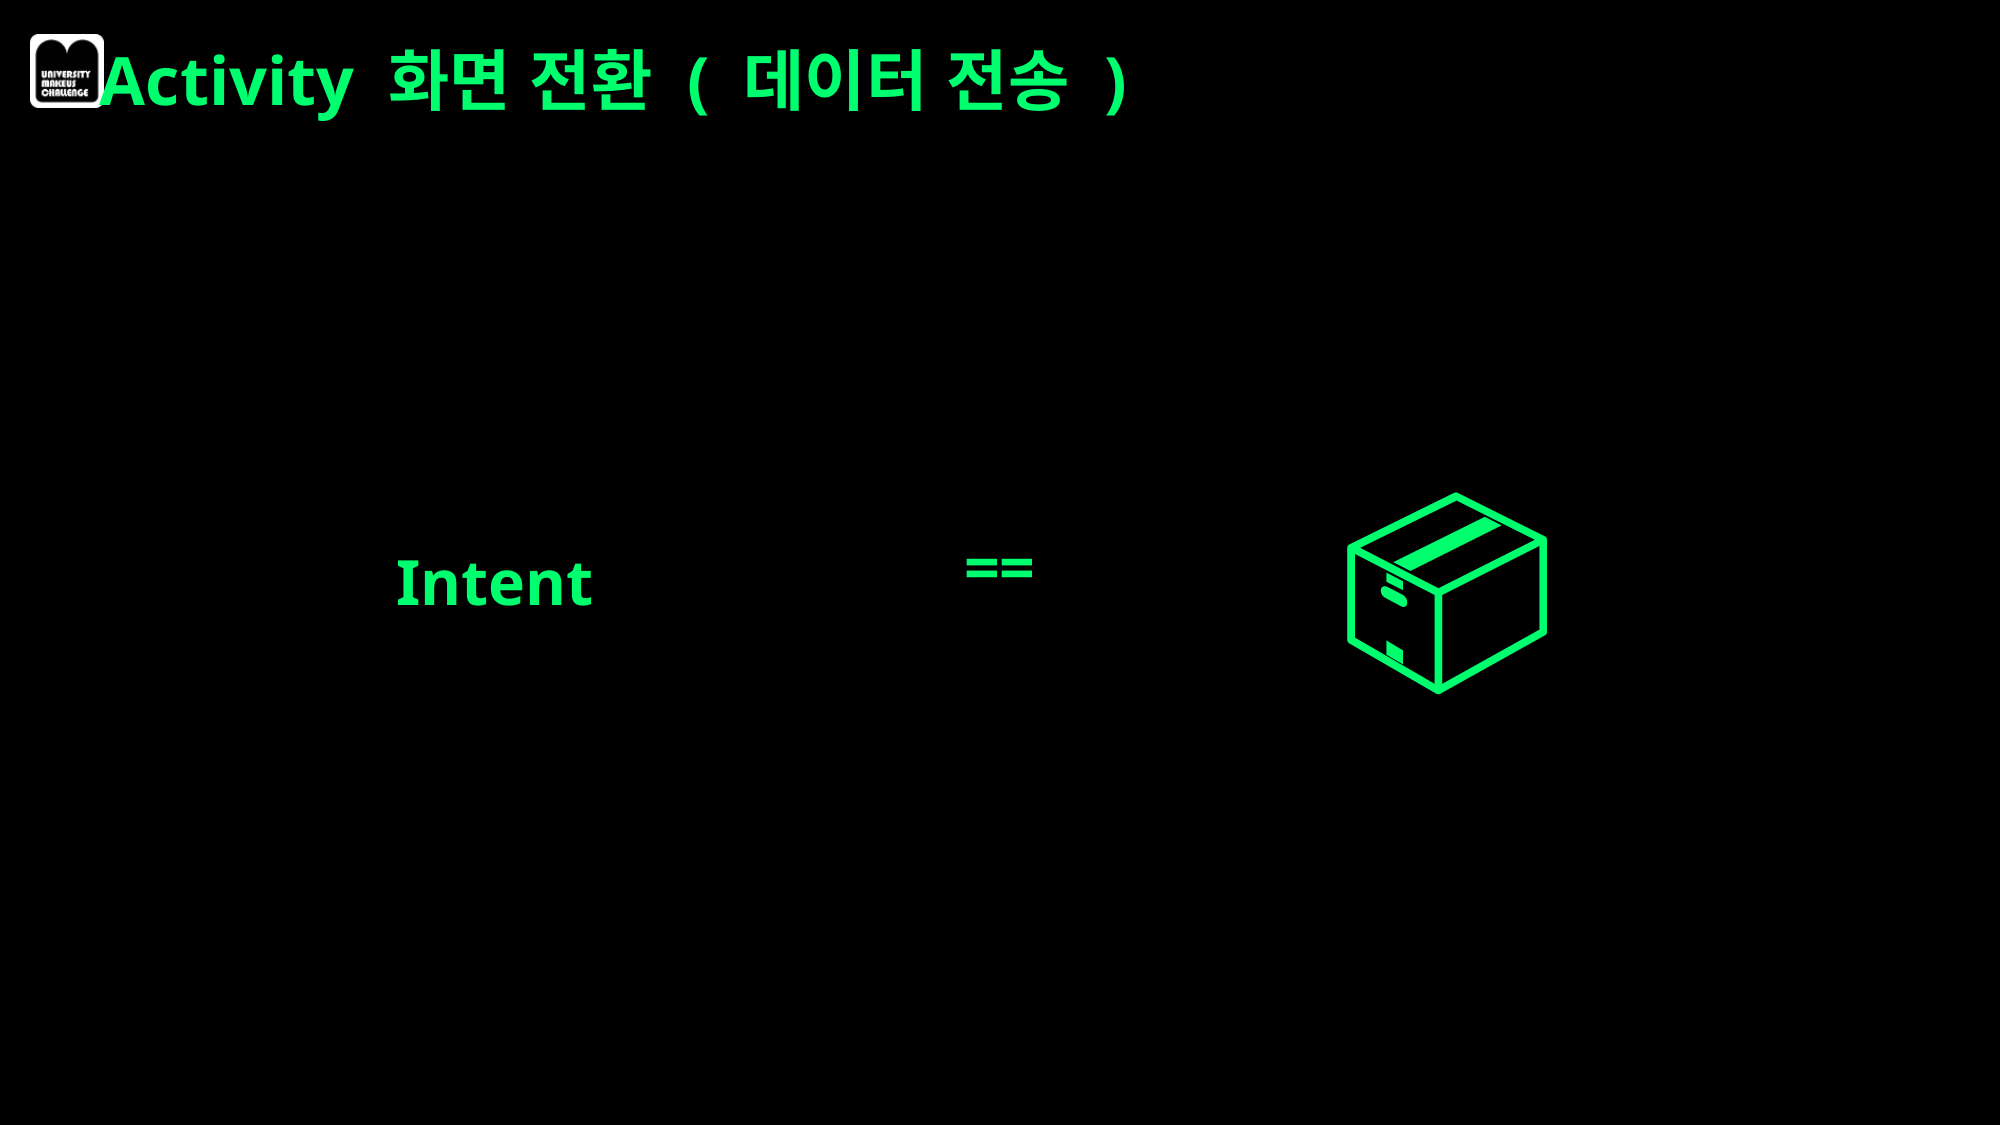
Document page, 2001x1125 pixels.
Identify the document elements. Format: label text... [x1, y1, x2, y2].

text_box Intent [381, 535, 609, 626]
text_box Activity 화면 전환 ( 데이터 전송 ) [85, 31, 1160, 126]
picture [30, 34, 104, 108]
text_box == [949, 520, 1051, 611]
text_box 📦 [1322, 452, 1610, 708]
